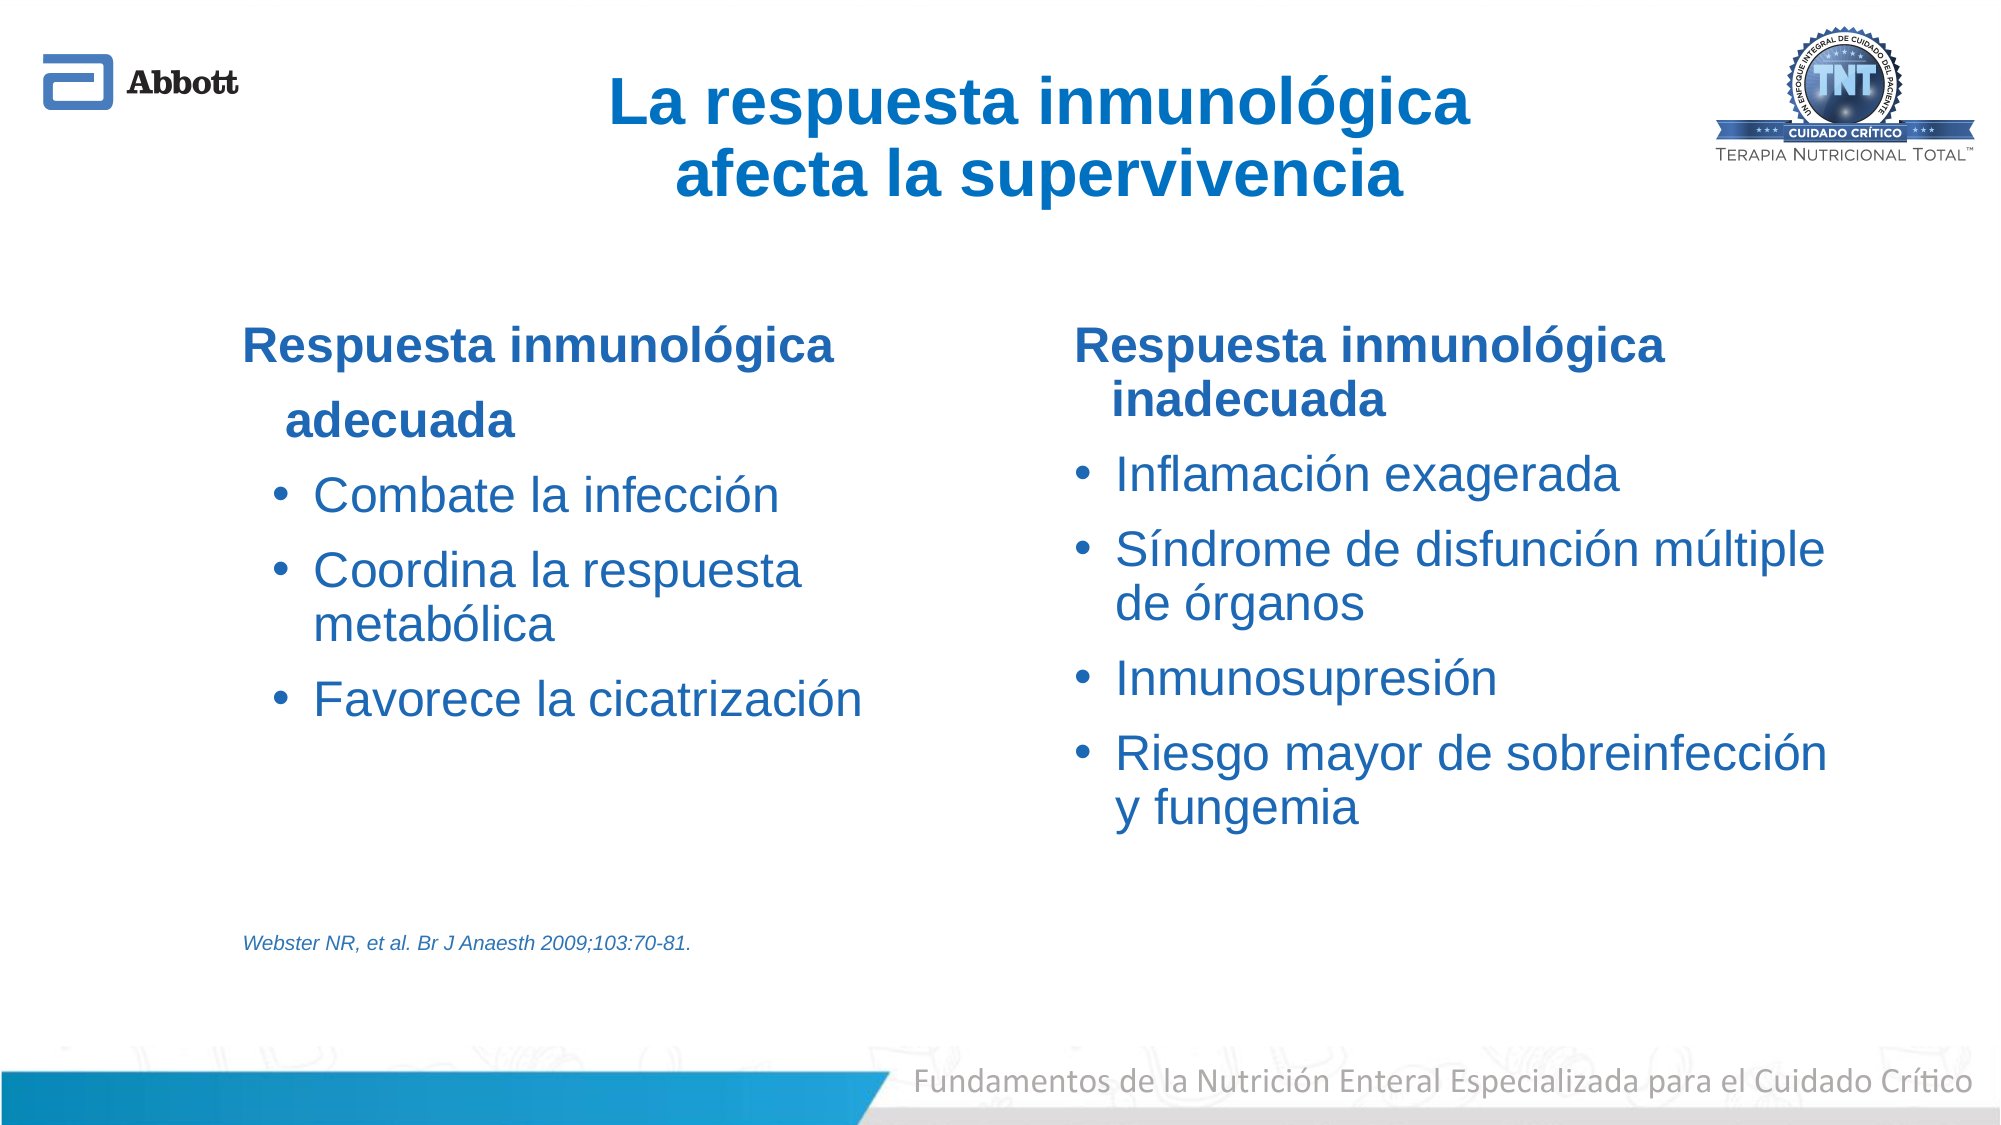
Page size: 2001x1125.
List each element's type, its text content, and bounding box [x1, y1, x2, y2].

picture [0, 0, 2001, 1125]
title La respuesta inmunológica afecta la supervivencia [392, 57, 1687, 221]
text_box Webster NR, et al. Br J Anaesth 2009;103:70-81. [228, 922, 1153, 962]
list Respuesta inmunológica adecuada Combate la infección Coordina la respuesta metabólica Favorece la cicatrización [228, 312, 928, 888]
list Respuesta inmunológica inadecuada Inflamación exagerada Síndrome de disfunción múltiple de órganos Inmunosupresión Riesgo mayor de sobreinfección y fungemia [1059, 312, 1861, 1013]
